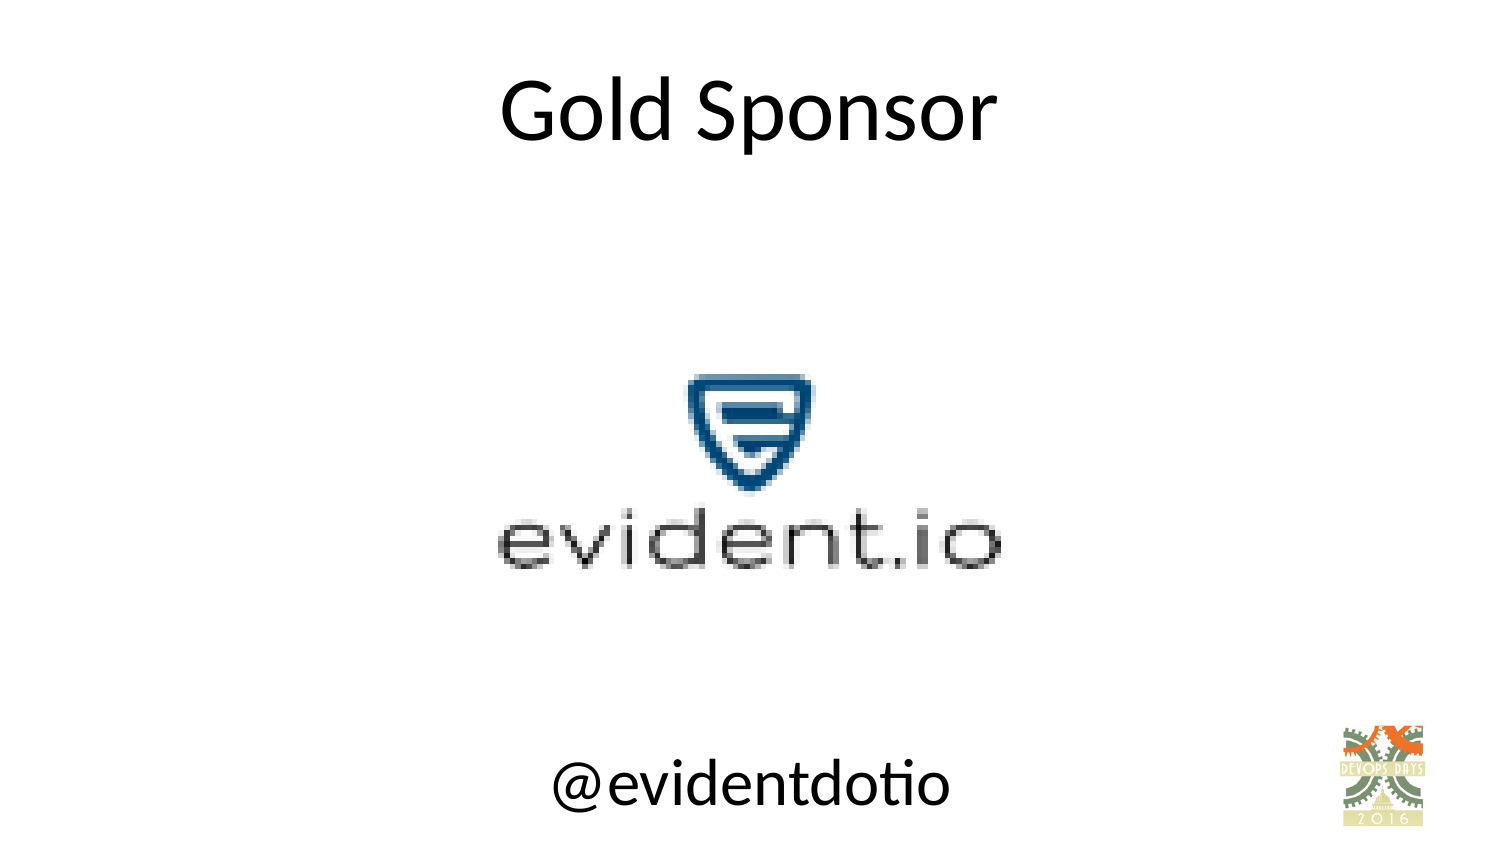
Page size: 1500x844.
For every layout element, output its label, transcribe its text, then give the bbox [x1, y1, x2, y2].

text_box @evidentdotio [494, 763, 1006, 827]
title Gold Sponsor [75, 33, 1425, 175]
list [74, 196, 1426, 754]
picture [1336, 716, 1430, 837]
